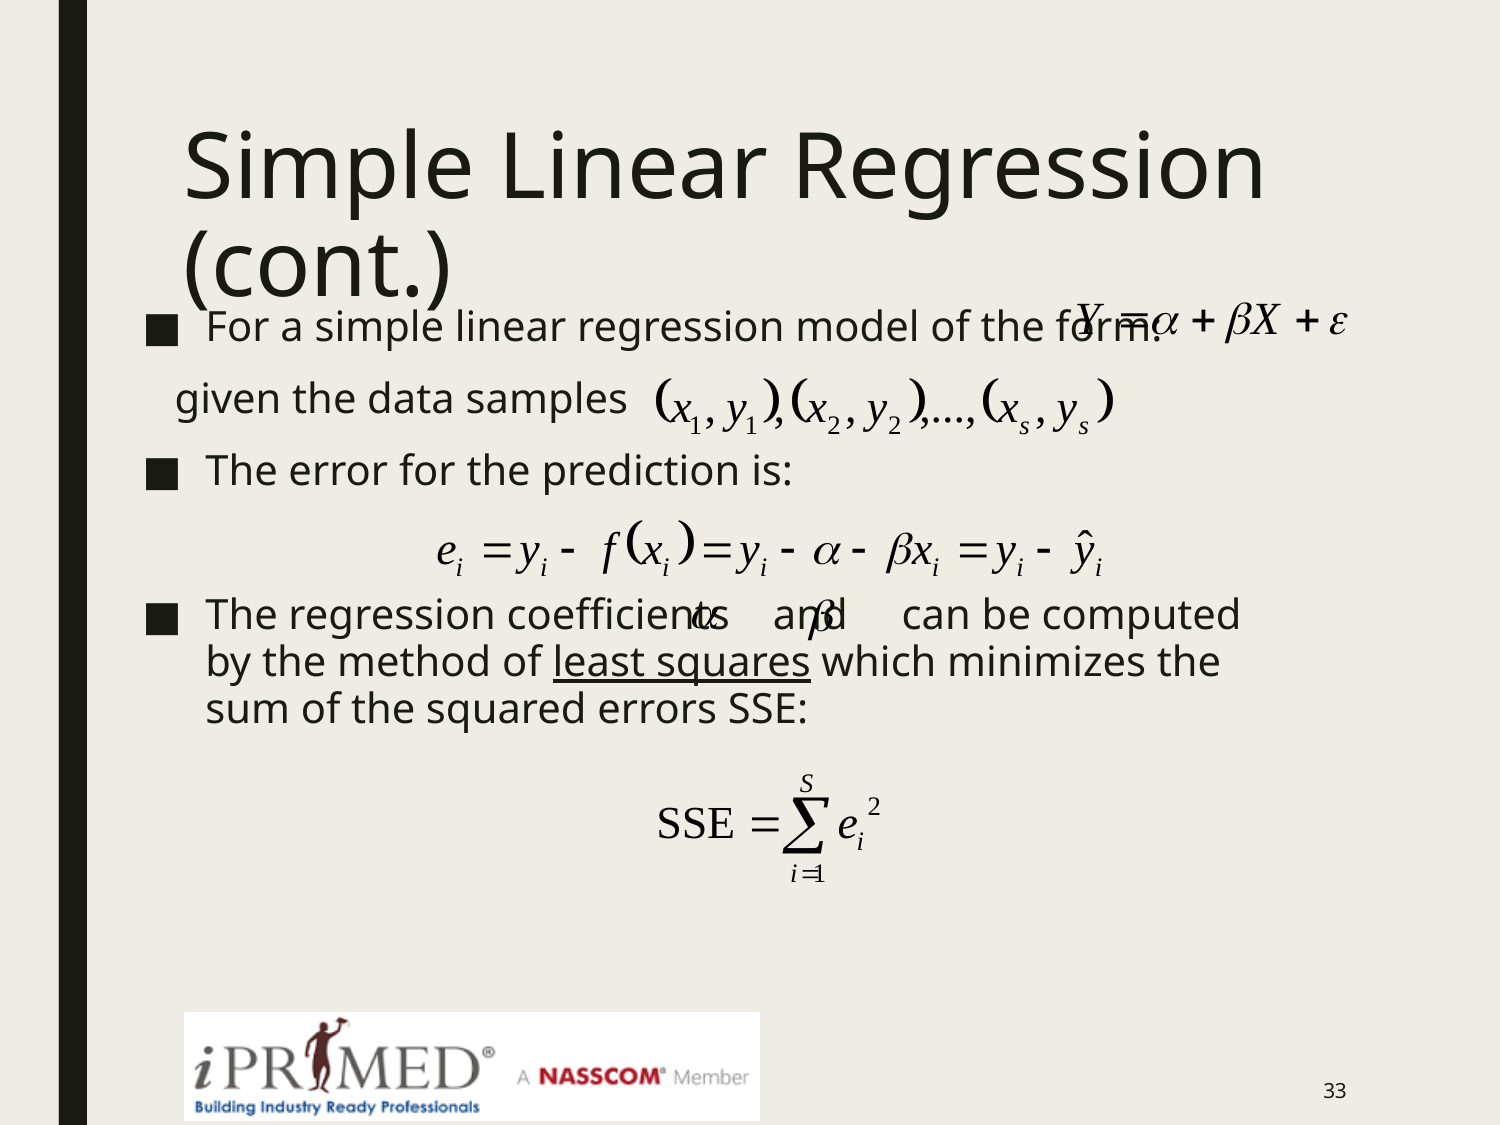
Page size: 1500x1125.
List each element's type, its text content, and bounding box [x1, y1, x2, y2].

list For a simple linear regression model of the form: given the data samples The error for the prediction is: The regression coefficients and can be computed by the method of least squares which minimizes the sum of the squared errors SSE: [127, 296, 1309, 884]
slide_number 32 [1165, 1058, 1362, 1125]
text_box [430, 518, 1112, 588]
picture [184, 1012, 760, 1121]
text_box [685, 597, 731, 640]
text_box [648, 376, 1116, 446]
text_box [799, 589, 846, 651]
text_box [651, 762, 893, 893]
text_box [1070, 292, 1362, 354]
title Simple Linear Regression (cont.) [168, 112, 1351, 296]
